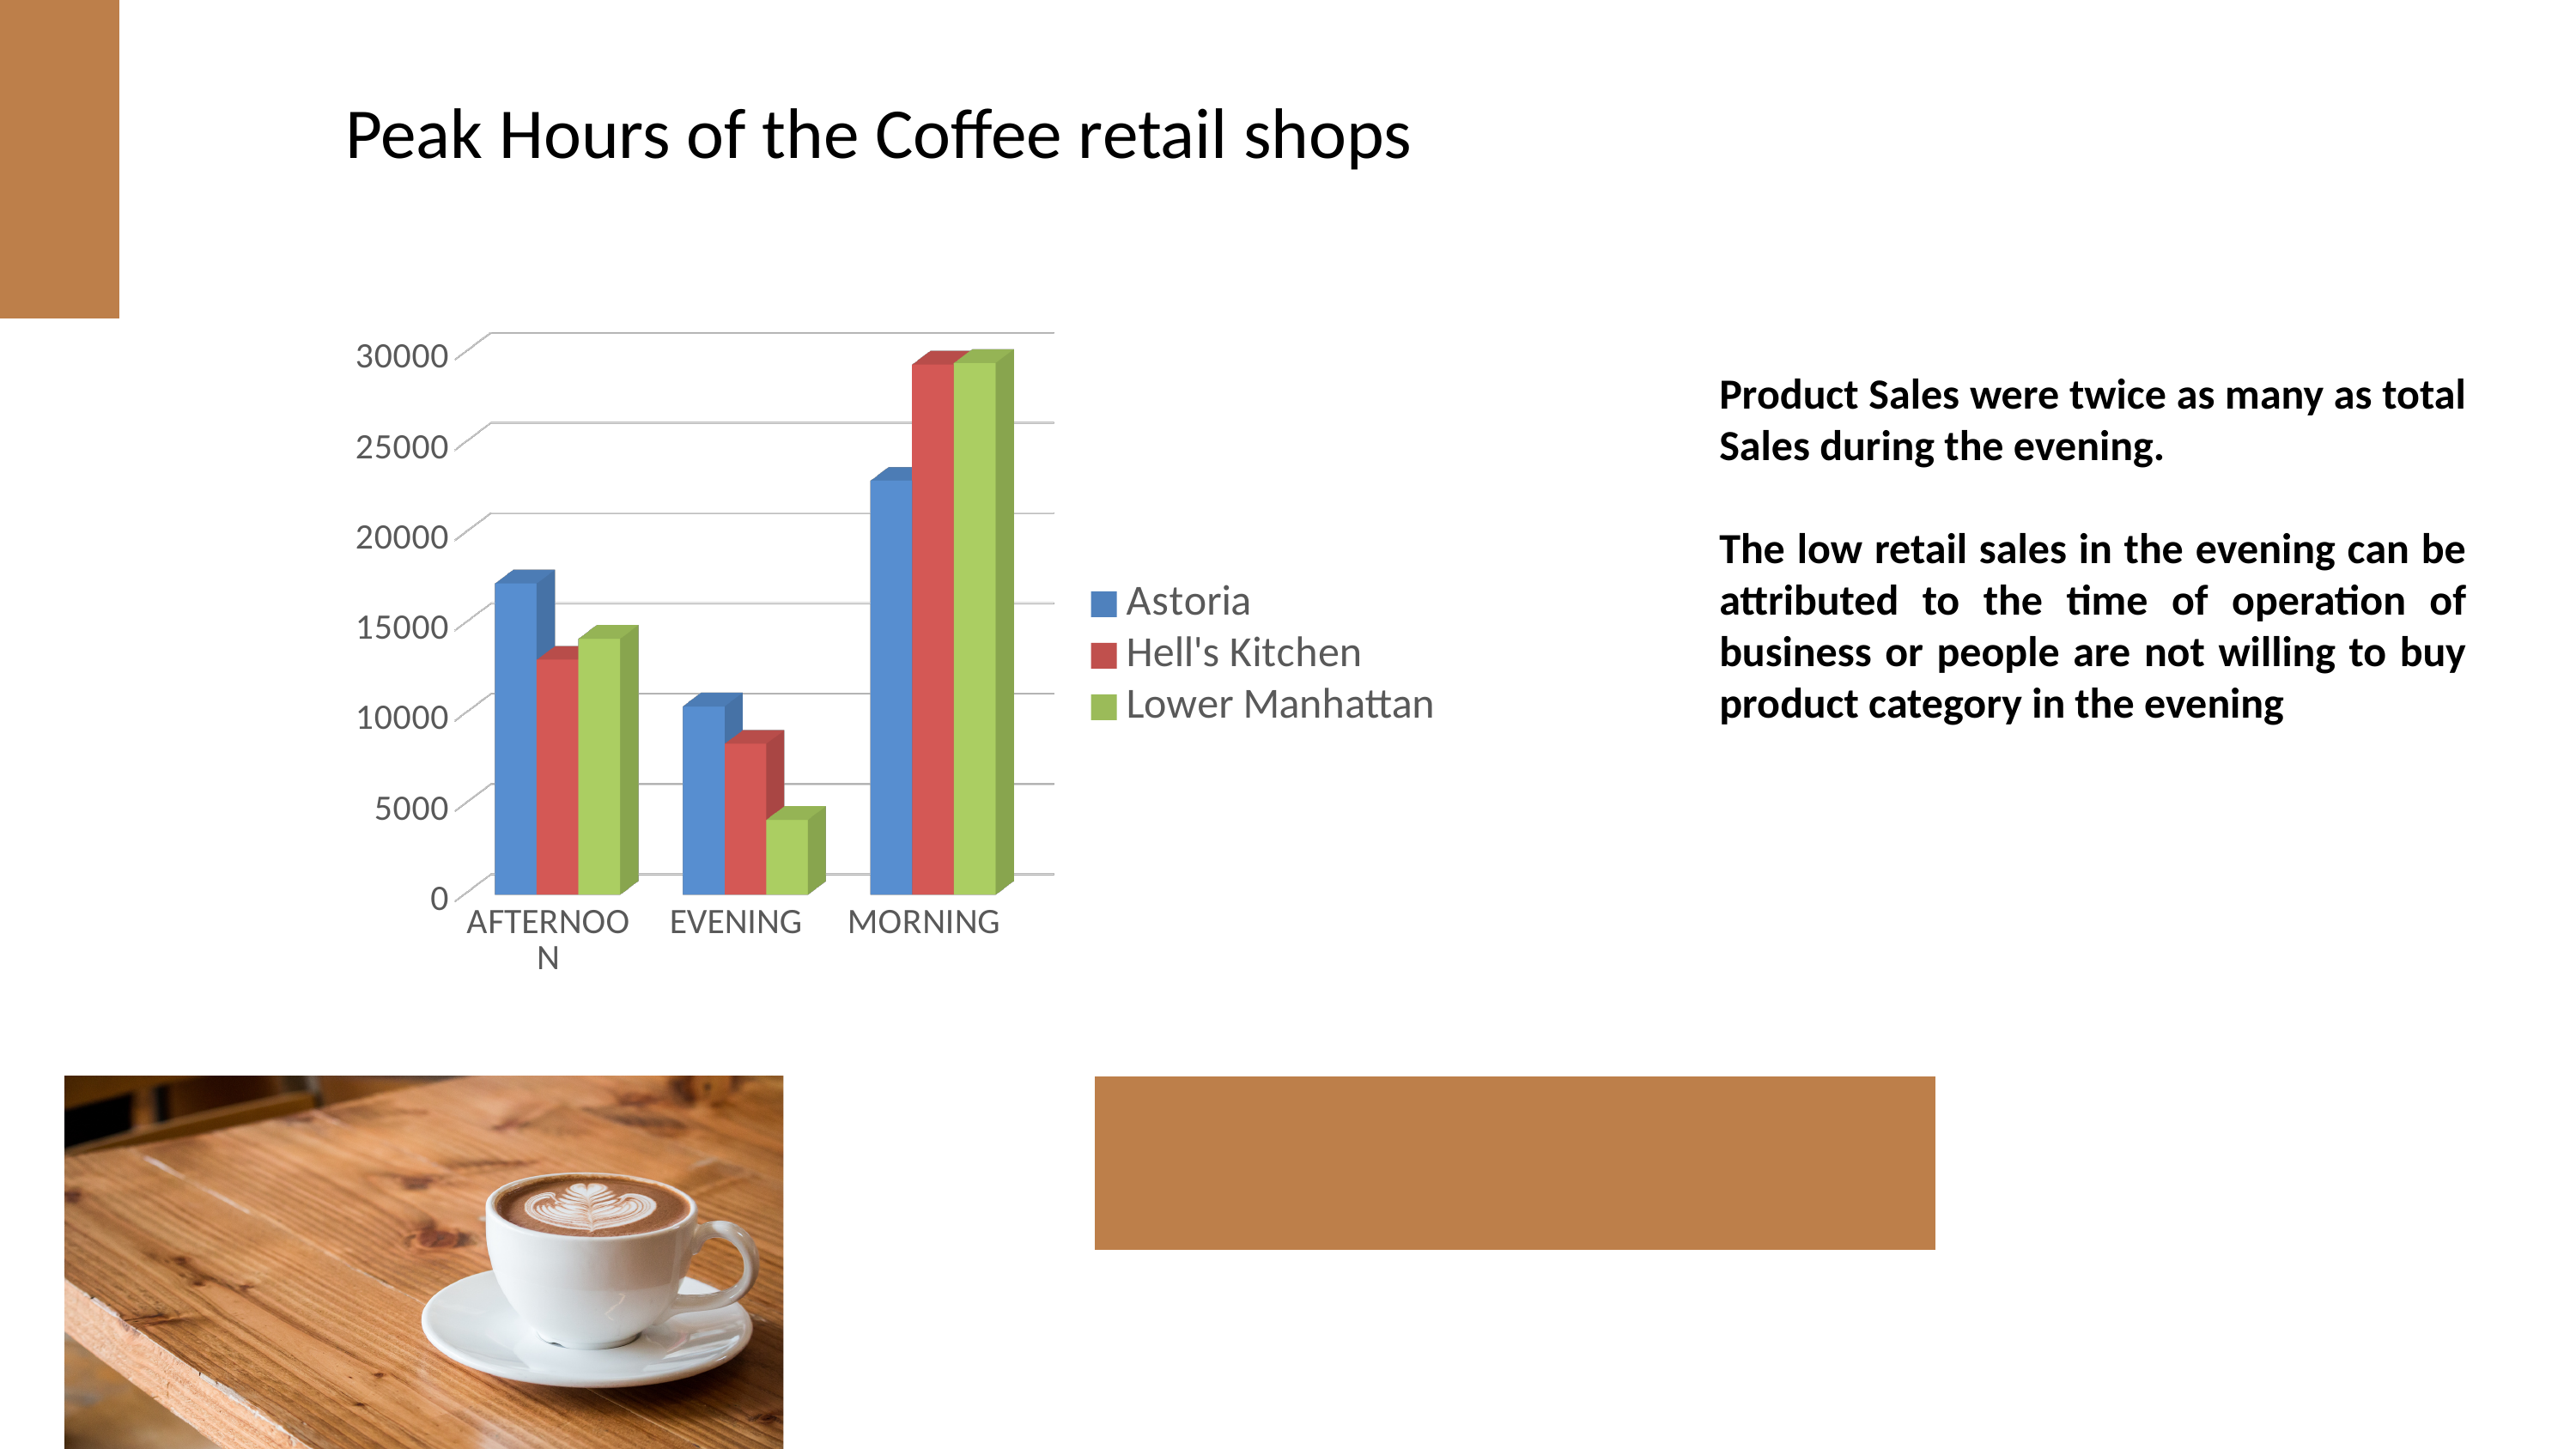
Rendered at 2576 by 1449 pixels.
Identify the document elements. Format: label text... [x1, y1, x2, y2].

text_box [1095, 1076, 1936, 1251]
text_box Peak Hours of the Coffee retail shops [332, 80, 1653, 179]
text_box [64, 1076, 784, 1449]
text_box Product Sales were twice as many as total Sales during the evening. The low retail sales in the evening can be attributed to the time of operation of business or people are not willing to buy product category in the evening [1706, 359, 2480, 733]
chart [332, 318, 1461, 993]
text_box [0, 0, 120, 319]
